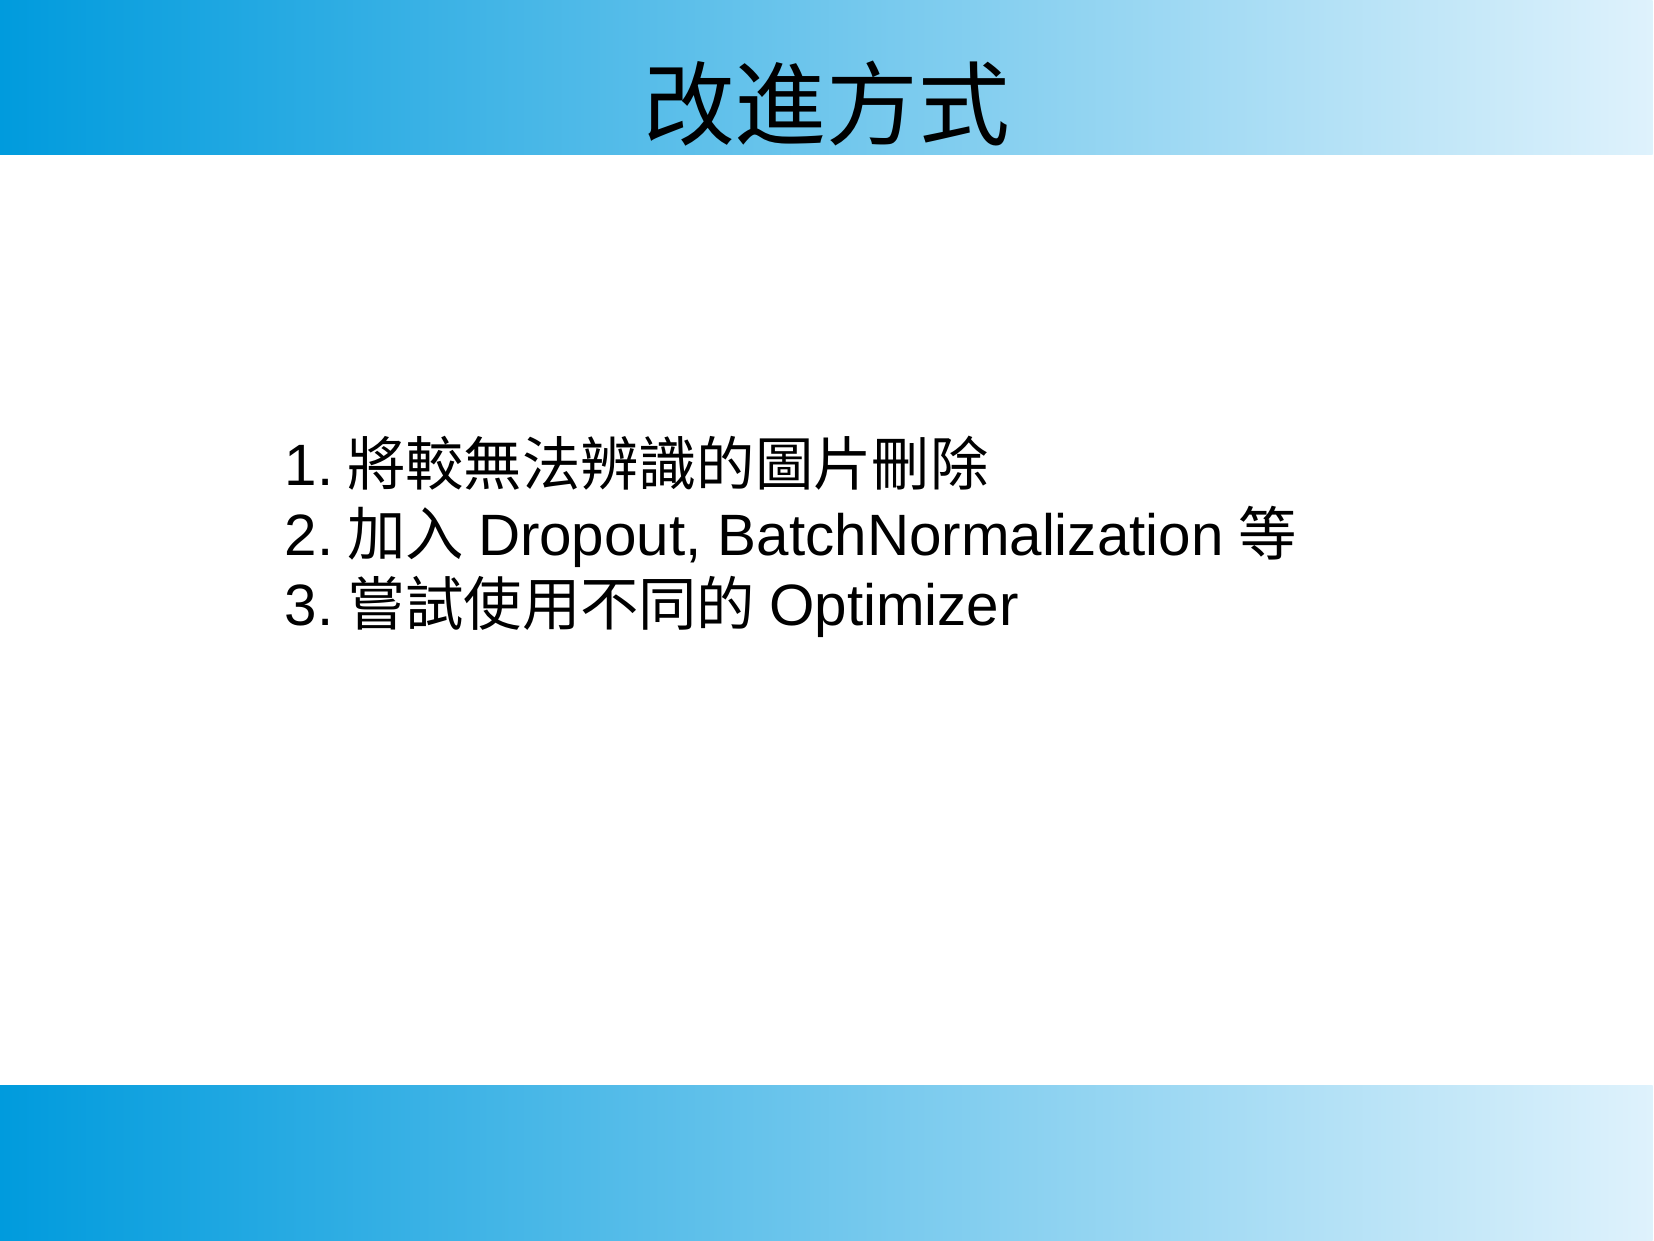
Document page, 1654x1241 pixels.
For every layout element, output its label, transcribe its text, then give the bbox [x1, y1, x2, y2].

text_box 改進方式 [82, 33, 1571, 170]
text_box 1.將較無法辨識的圖片刪除 2.加入Dropout, BatchNormalization等 3.嘗試使用不同的Optimizer [270, 419, 1313, 780]
